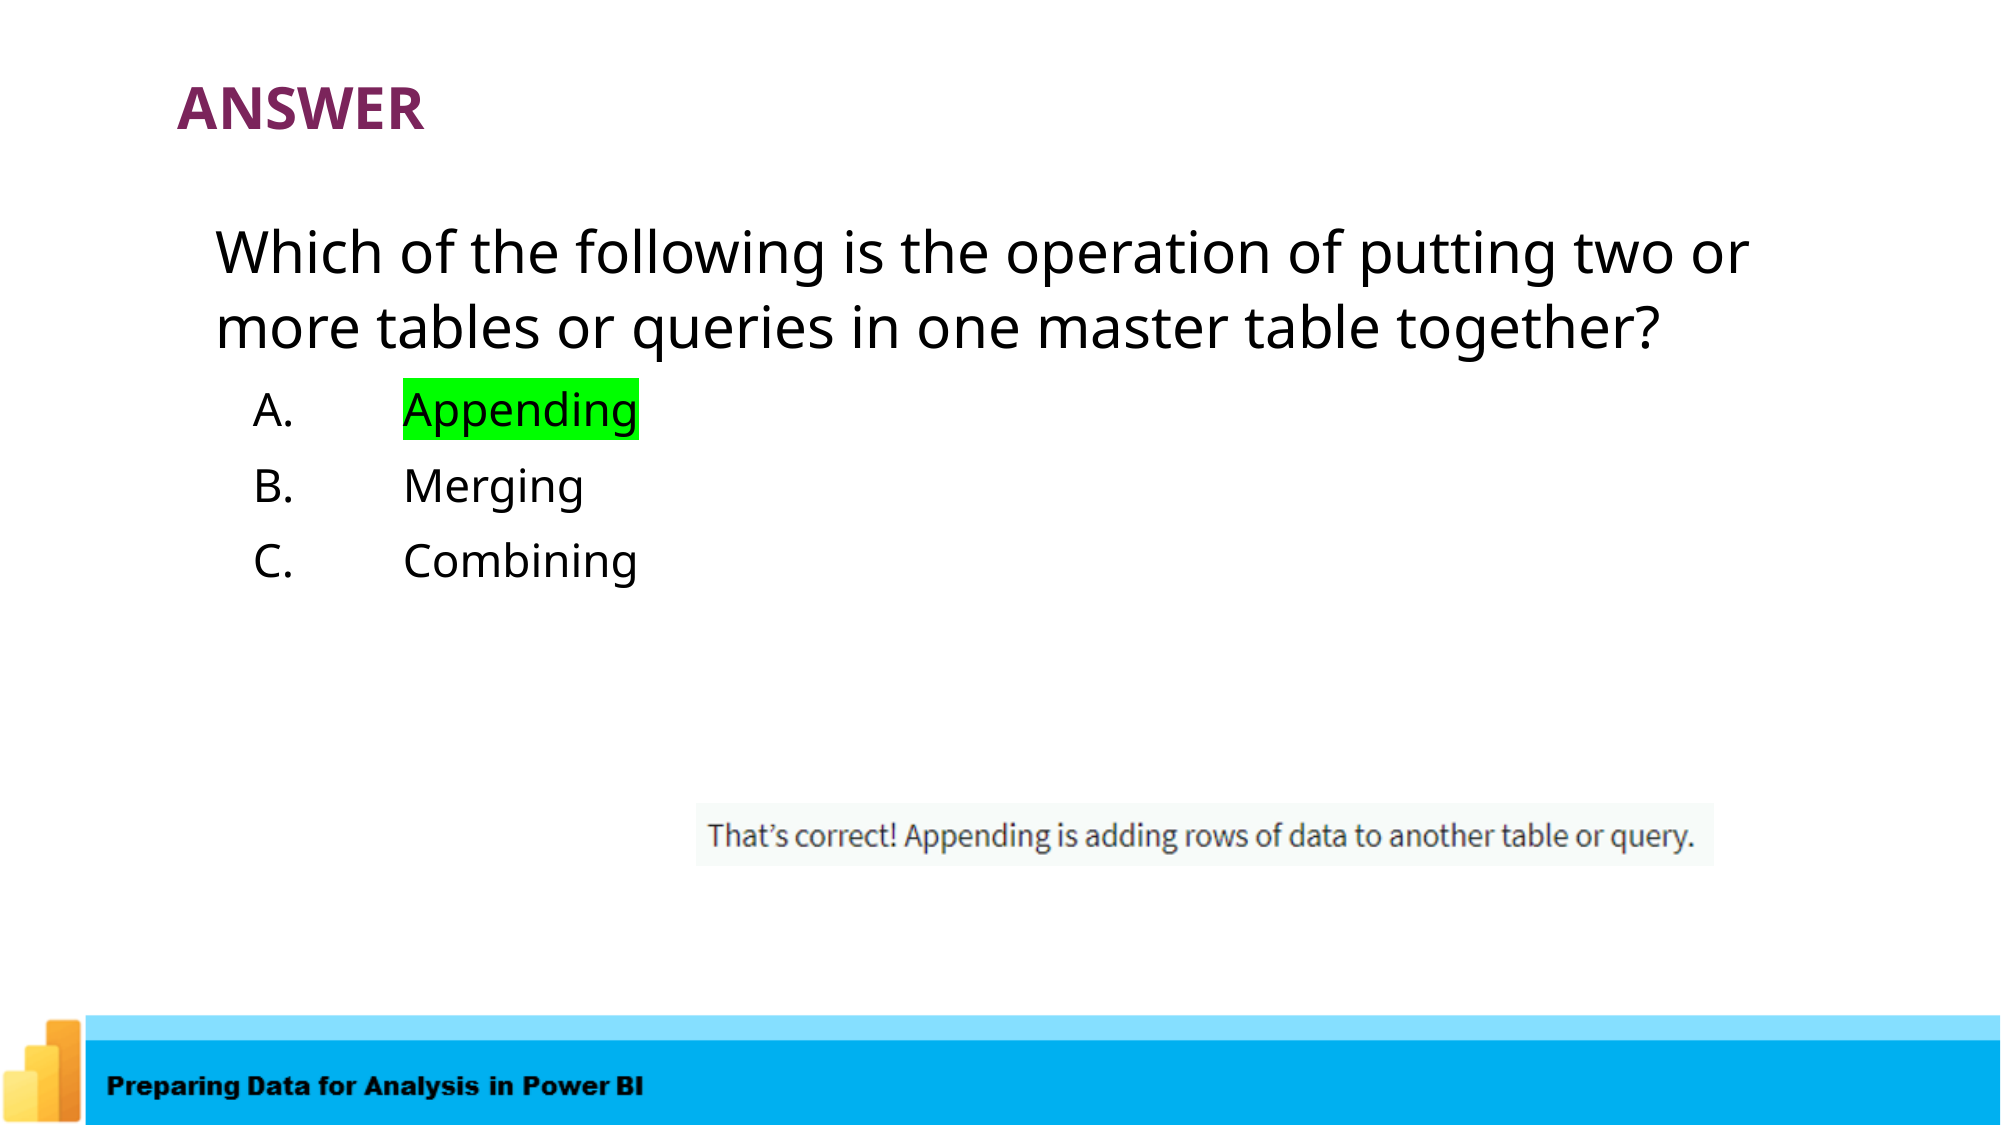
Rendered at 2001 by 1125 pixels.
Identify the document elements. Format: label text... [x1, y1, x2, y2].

picture [117, 1078, 122, 1086]
picture [619, 1078, 628, 1094]
picture [321, 1078, 325, 1093]
picture [0, 0, 2001, 1125]
picture [431, 1089, 436, 1097]
text_box ANSWER [163, 58, 1163, 149]
picture [370, 1078, 376, 1086]
text_box Which of the following is the operation of putting two or more tables or queries in one master table together? A. Appending B. Merging C. Combining [163, 203, 1857, 666]
picture [251, 1078, 258, 1094]
picture [110, 1078, 114, 1093]
picture [286, 1079, 291, 1094]
picture [533, 1078, 538, 1086]
